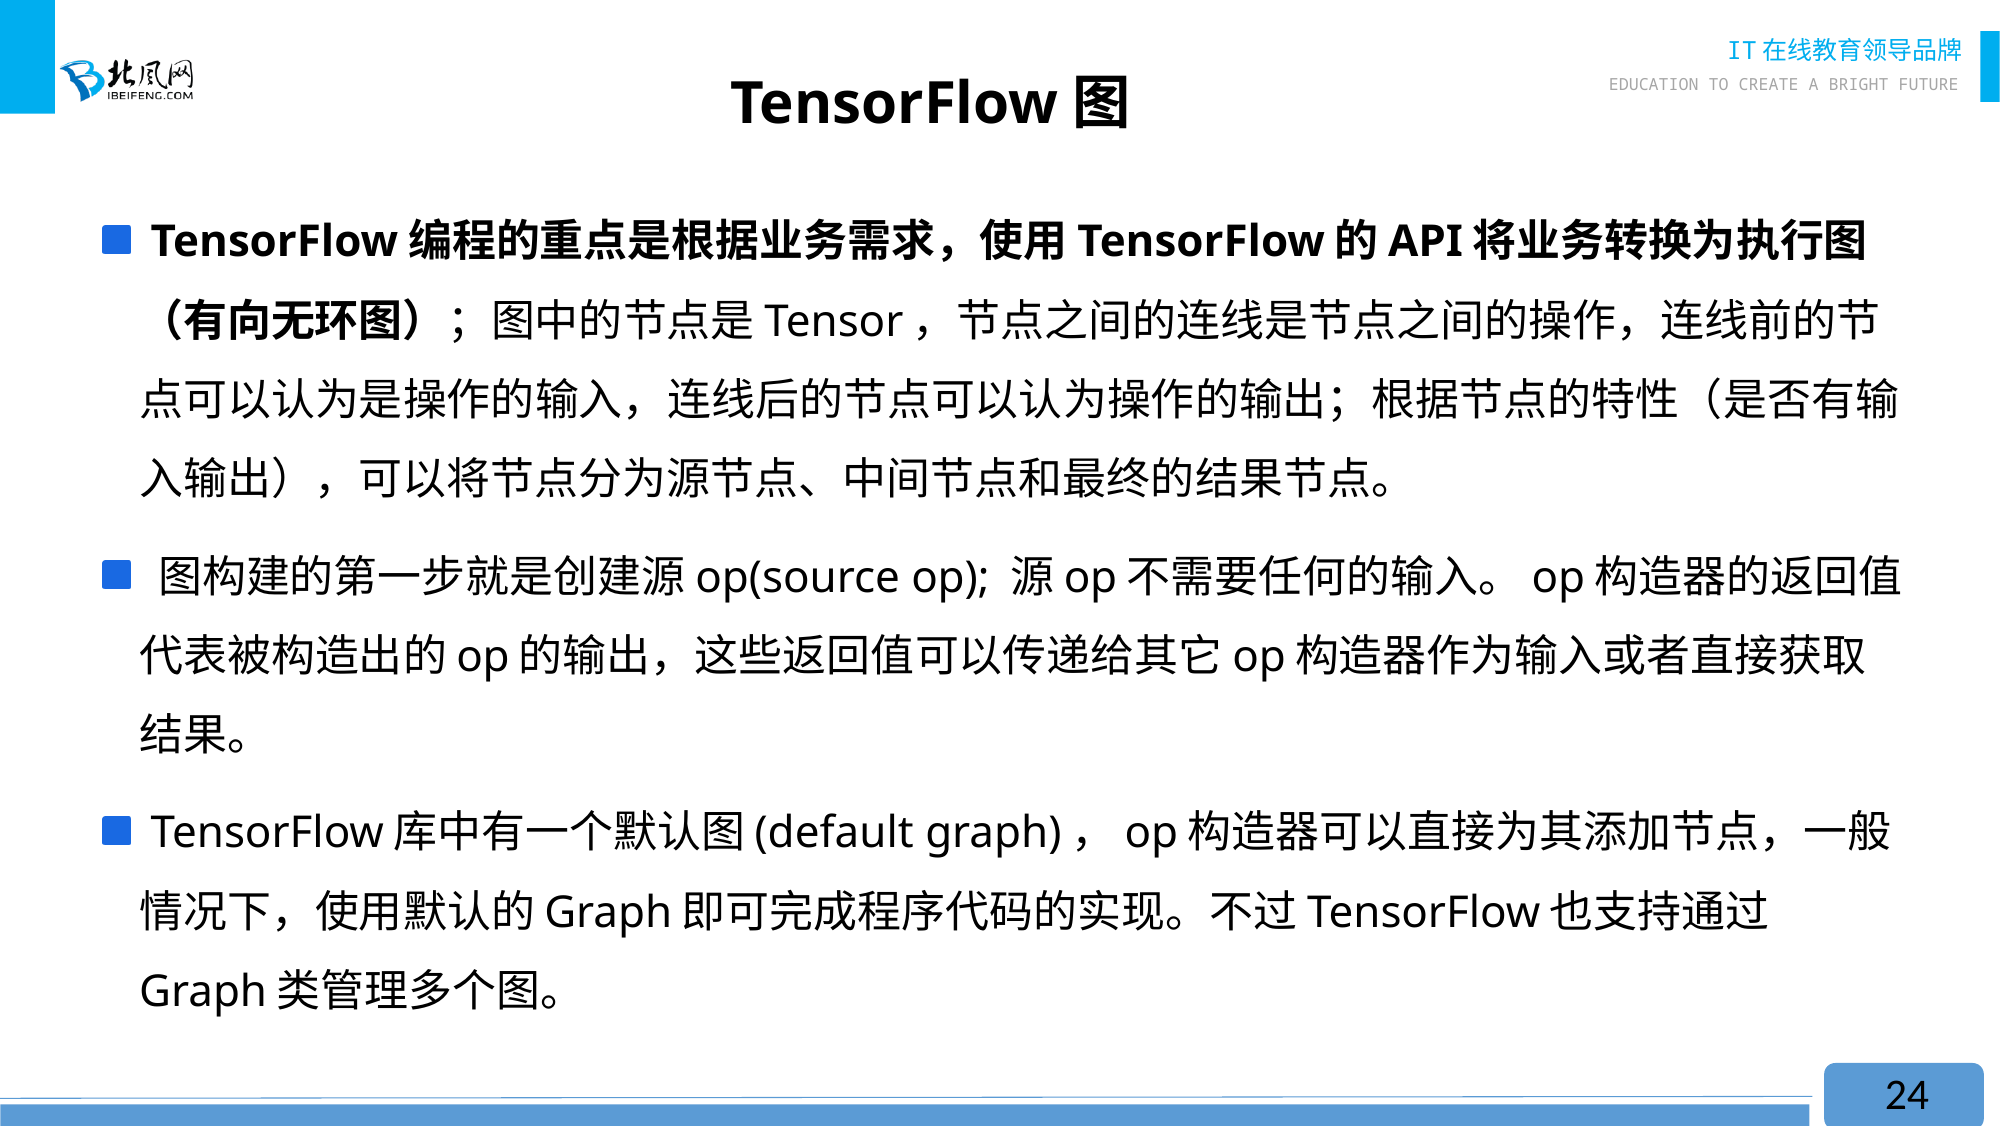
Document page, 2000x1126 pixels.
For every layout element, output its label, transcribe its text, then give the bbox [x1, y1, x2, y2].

title TensorFlow图 [255, 42, 1606, 167]
picture [102, 225, 131, 254]
picture [102, 560, 131, 589]
picture [56, 54, 198, 103]
list TensorFlow编程的重点是根据业务需求，使用TensorFlow的API将业务转换为执行图（有向无环图）；图中的节点是Tensor，节点之间的连线是节点之间的操作，连线前的节点可以认为是操作的输入，连线后的节点可以认为操作的输出；根据节点的特性（是否有输入输出），可以将节点分为源节点、中间节点和最终的结果节点。 图构建的第一步就是创建源op(source op); 源op不需要任何的输入。op构造器的返回值代表被构造出的op的输出，这些返回值可以传递给其它op构造器作为输入或者直接获取结果。 TensorFlow库中有一个默认图(default graph)，op构造器可以直接为其添加节点，一般情况下，使用默认的Graph即可完成程序代码的实现。不过TensorFlow也支持通过Graph类管理多个图。 [87, 179, 1922, 1028]
picture [102, 816, 131, 845]
